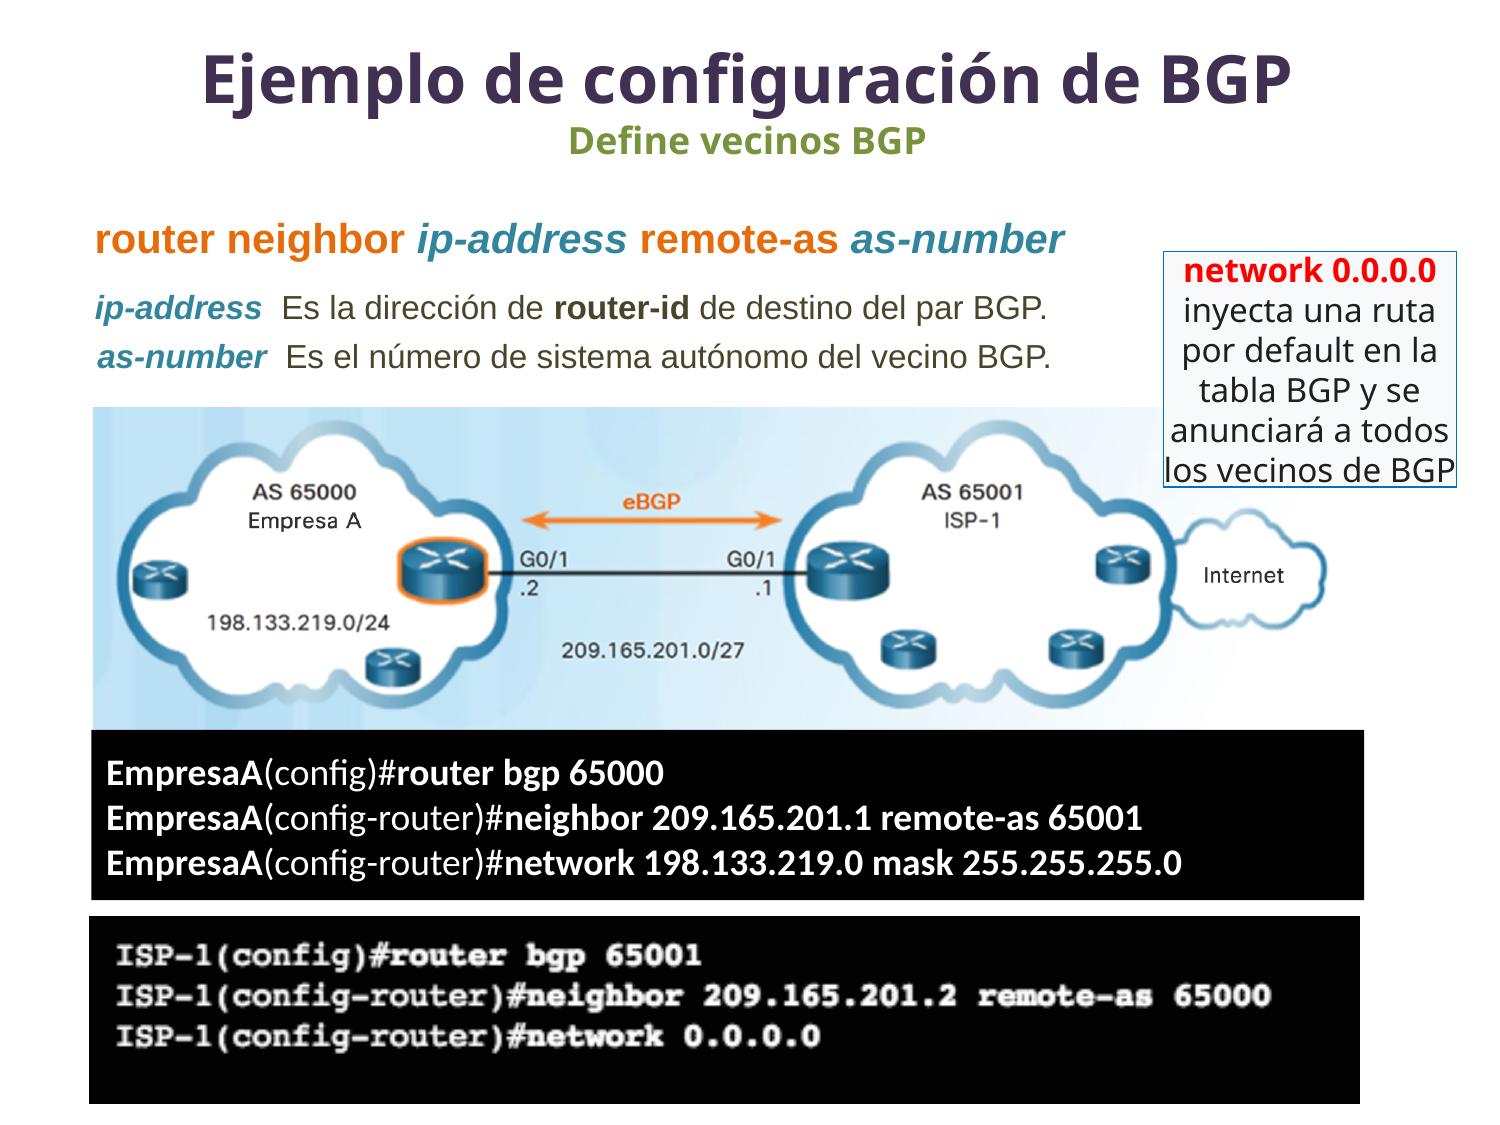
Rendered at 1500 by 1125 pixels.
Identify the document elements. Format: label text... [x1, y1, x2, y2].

text_box EmpresaA(config)#router bgp 65000 EmpresaA(config-router)#neighbor 209.165.201.1 remote-as 65001 EmpresaA(config-router)#network 198.133.219.0 mask 255.255.255.0 [91, 740, 1365, 890]
text_box Ejemplo de configuración de BGP Define vecinos BGP [24, 5, 1471, 194]
picture [93, 406, 1346, 822]
picture [89, 916, 1360, 1105]
text_box [89, 728, 1366, 902]
text_box router neighbor ip-address remote-as as-number [79, 202, 1360, 270]
text_box ip-address Es la dirección de router-id de destino del par BGP. [79, 266, 1128, 334]
text_box network 0.0.0.0 inyecta una ruta por default en la tabla BGP y se anunciará a todos los vecinos de BGP [1163, 251, 1457, 487]
text_box as-number Es el número de sistema autónomo del vecino BGP. [82, 328, 1069, 383]
